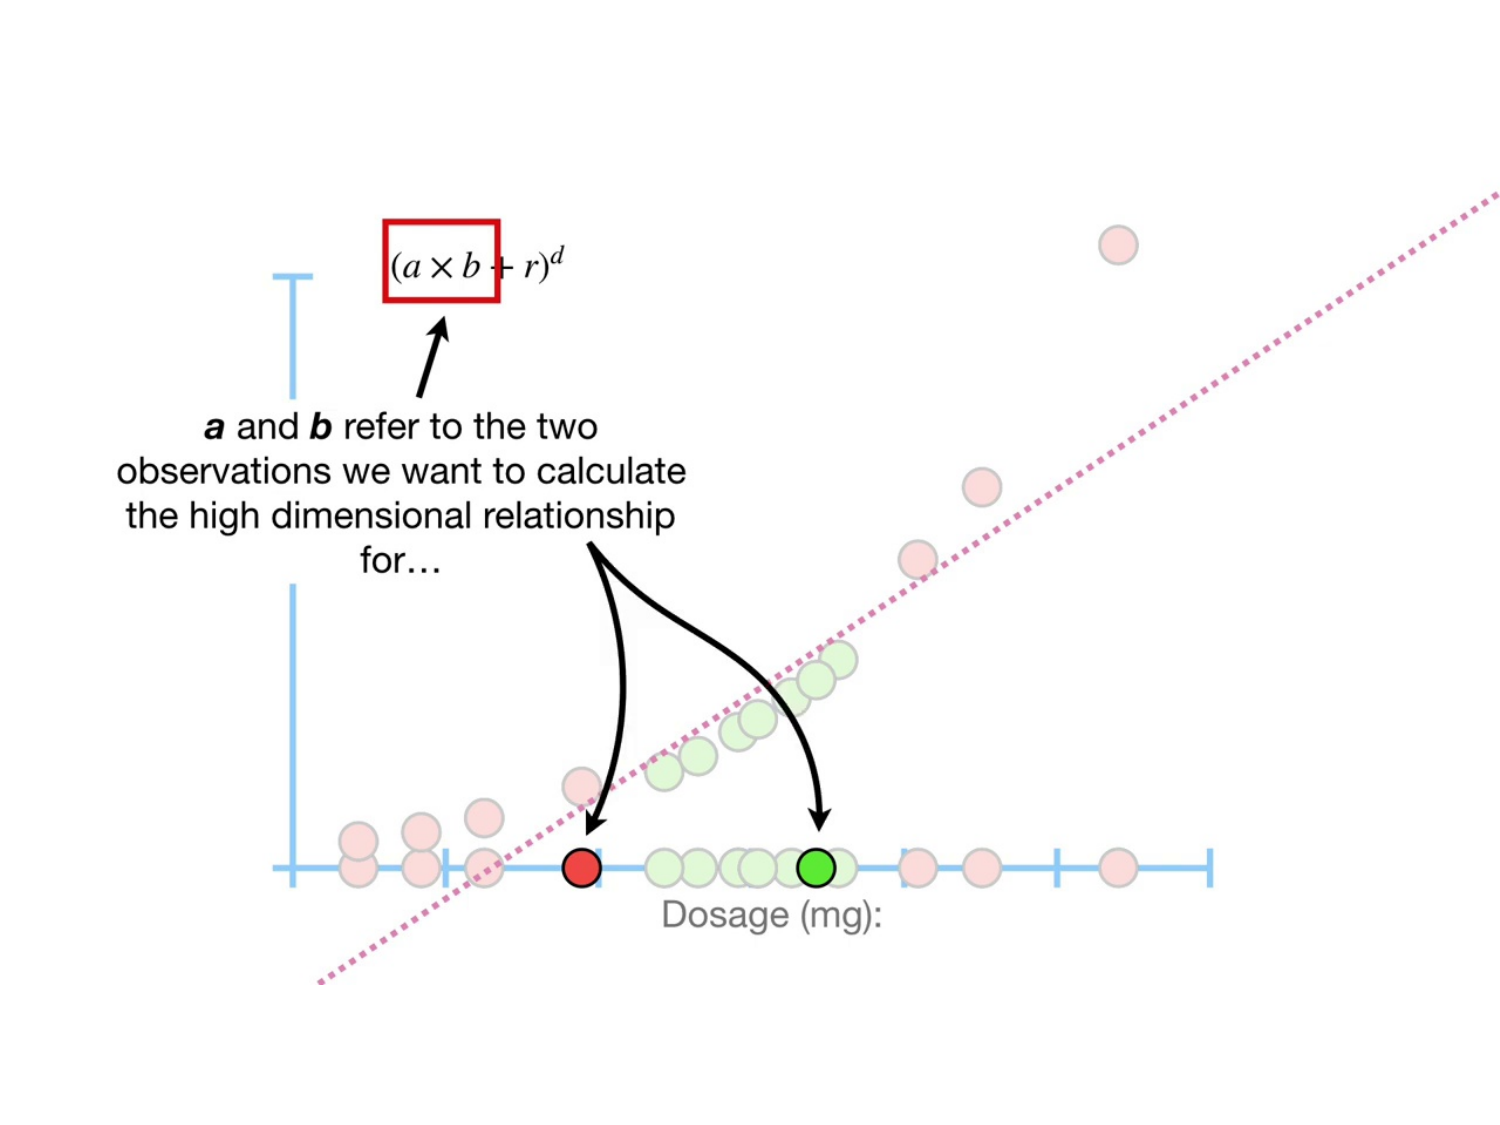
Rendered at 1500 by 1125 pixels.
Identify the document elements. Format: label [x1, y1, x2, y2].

picture [0, 140, 1500, 985]
